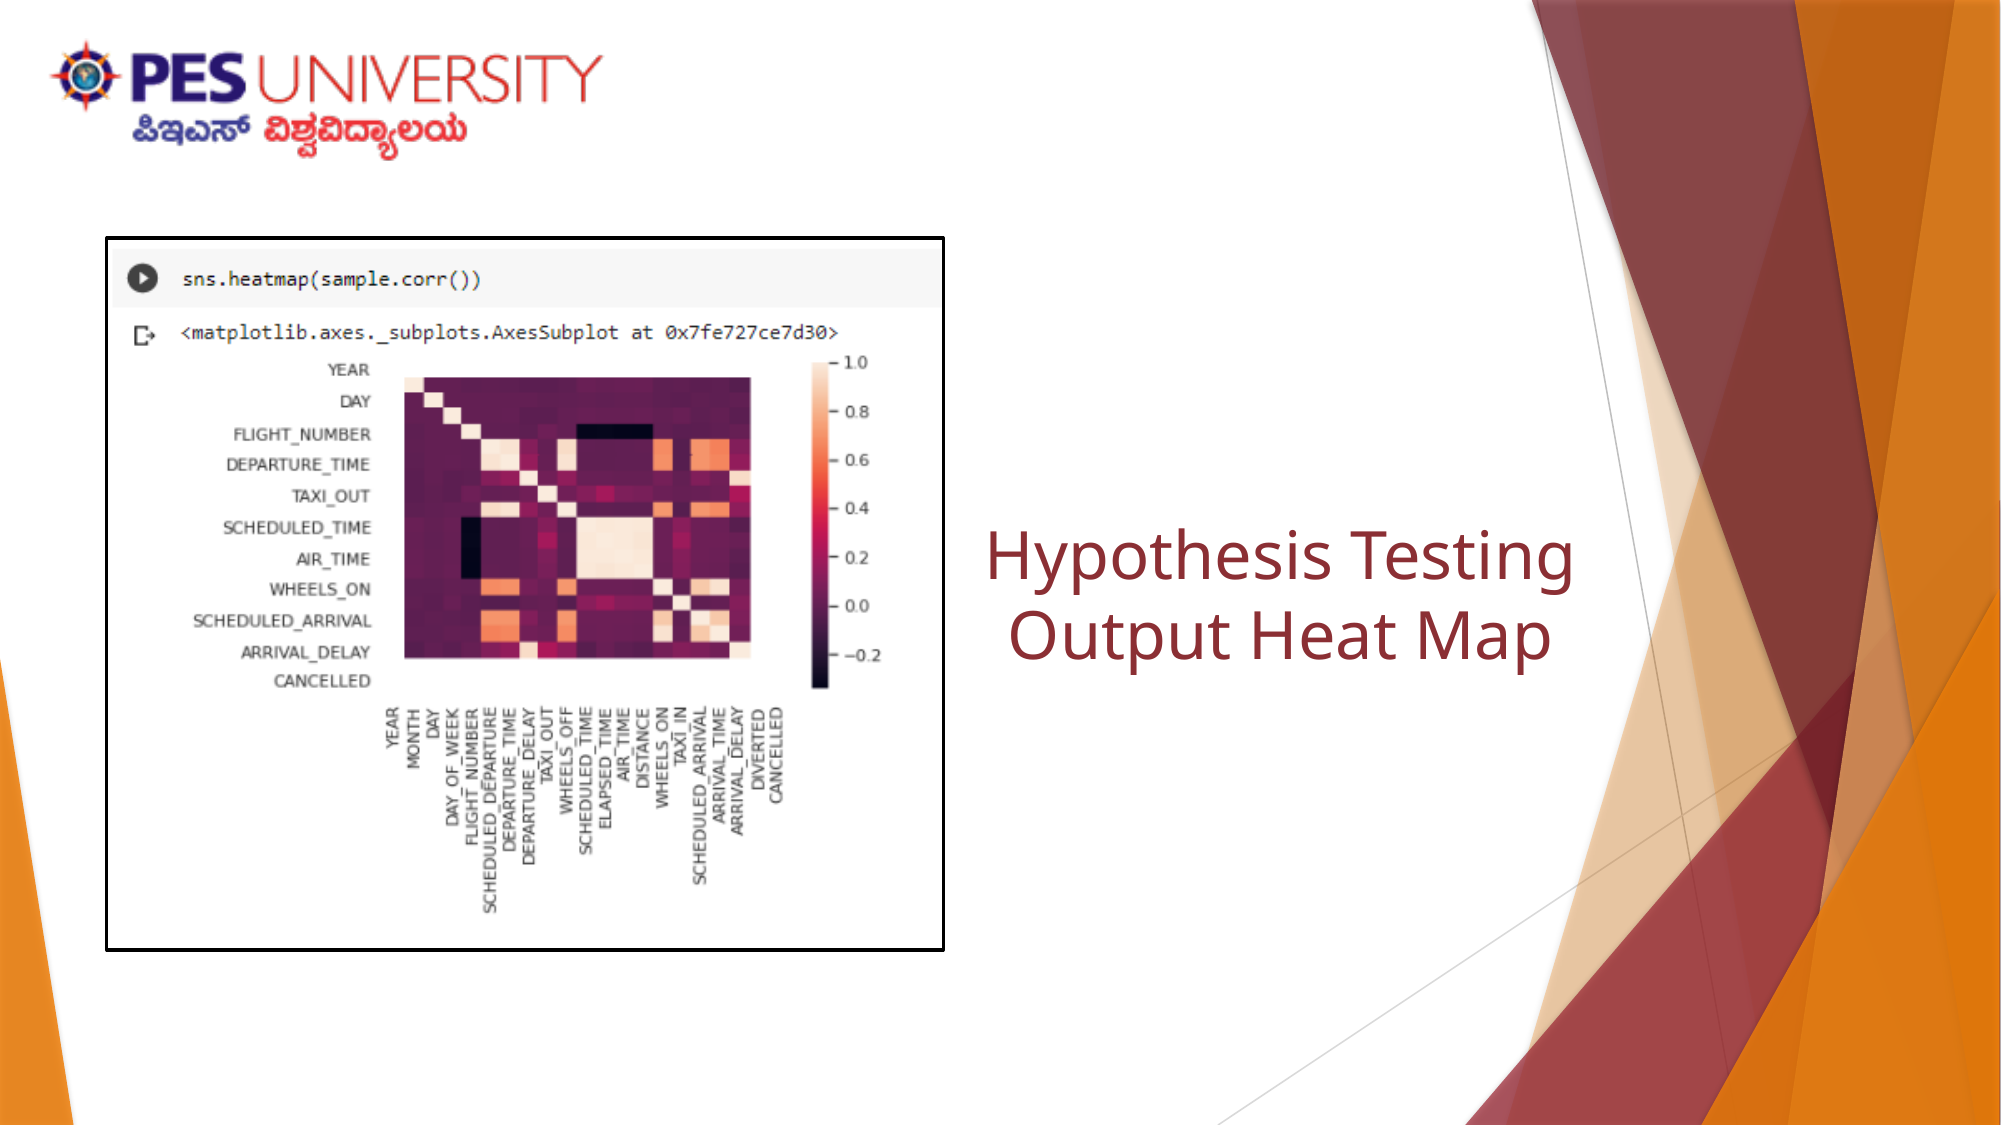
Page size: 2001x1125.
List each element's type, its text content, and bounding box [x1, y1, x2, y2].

picture [47, 36, 610, 163]
text_box Hypothesis Testing Output Heat Map [948, 505, 1621, 681]
picture [107, 238, 943, 949]
